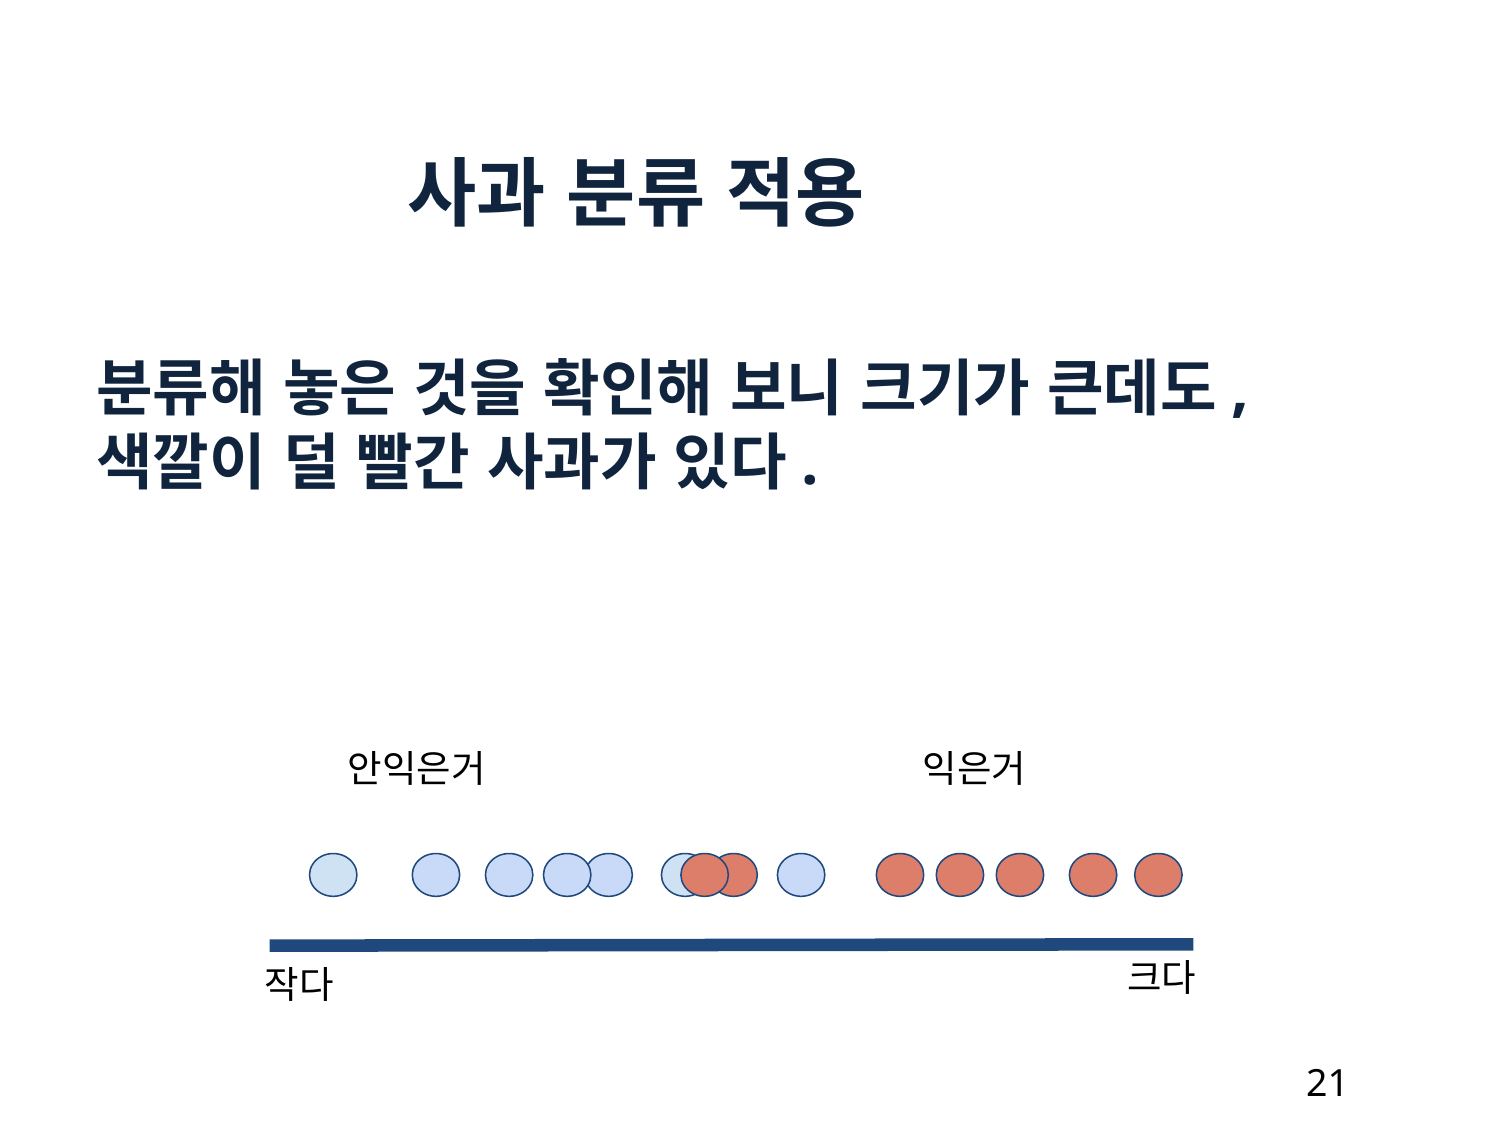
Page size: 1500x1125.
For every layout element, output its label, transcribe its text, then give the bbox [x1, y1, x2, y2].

text_box [661, 853, 694, 897]
text_box [485, 853, 533, 897]
text_box [412, 853, 460, 897]
text_box 익은거 [907, 729, 1070, 788]
text_box [936, 853, 984, 897]
text_box [876, 853, 924, 897]
title 자동차 분야 [1112, 946, 1194, 952]
title 사과 분류 적용 [0, 137, 1294, 244]
list 분류해 놓은 것을 확인해 보니 크기가 큰데도, 색깔이 덜 빨간 사과가 있다. [81, 341, 1376, 1030]
text_box [1134, 853, 1183, 897]
text_box [680, 853, 729, 897]
text_box [1069, 853, 1117, 897]
text_box [996, 853, 1044, 897]
text_box 작다 [249, 945, 373, 1004]
text_box [588, 853, 633, 897]
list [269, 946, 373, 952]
text_box [777, 853, 825, 897]
text_box [309, 853, 357, 897]
text_box [543, 853, 591, 897]
text_box 크다 [1112, 939, 1235, 998]
text_box [719, 853, 758, 897]
text_box 안익은거 [332, 729, 535, 788]
